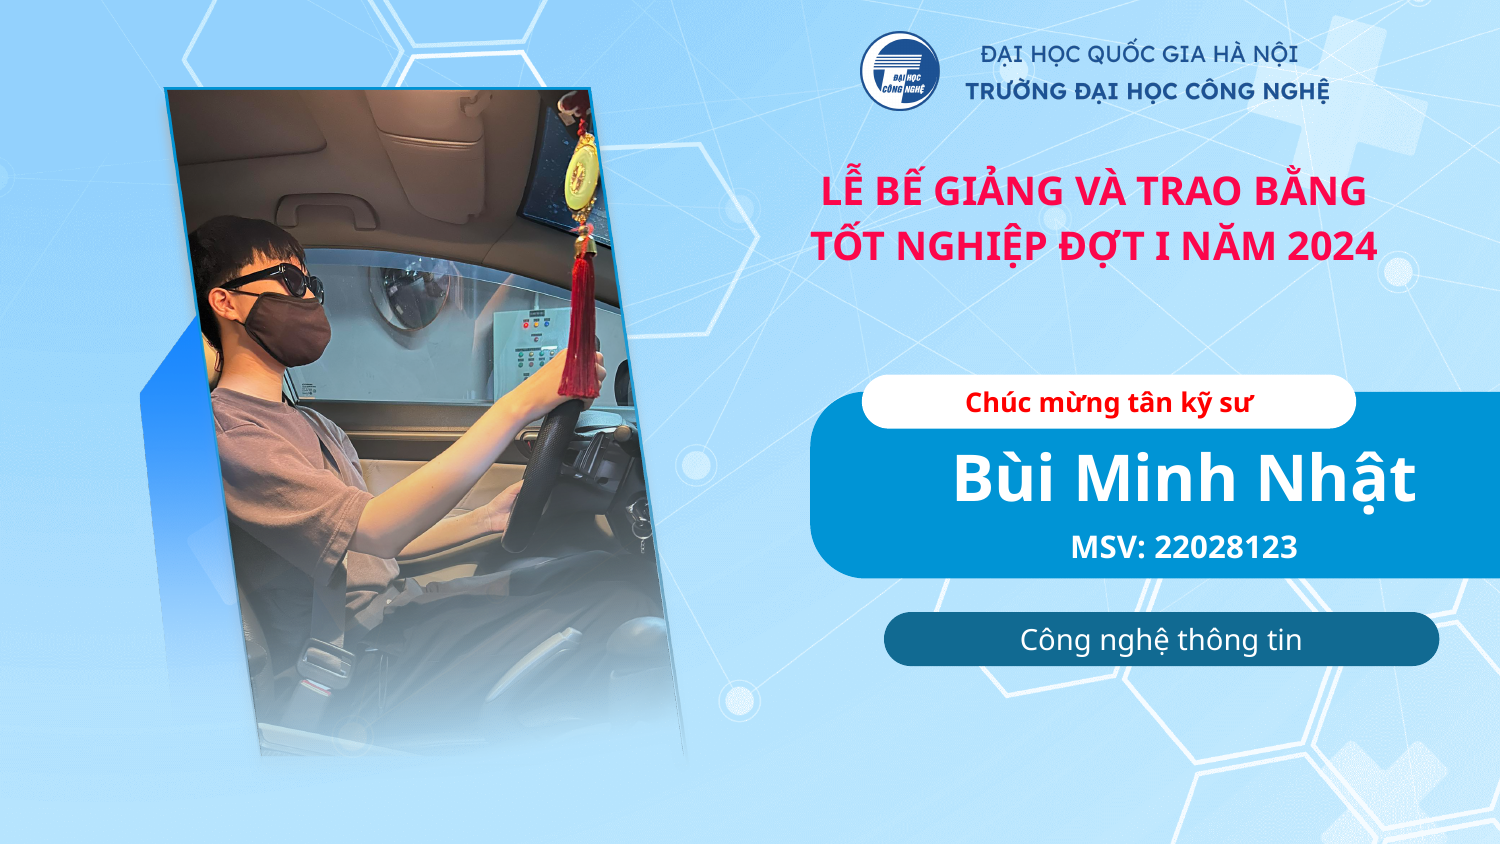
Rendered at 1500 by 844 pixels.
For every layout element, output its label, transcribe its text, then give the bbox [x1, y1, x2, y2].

picture [0, 0, 1500, 844]
text_box LỄ BẾ GIẢNG VÀ TRAO BẰNG TỐT NGHIỆP ĐỢT I NĂM 2024 [699, 143, 1490, 266]
text_box Chúc mừng tân kỹ sư [861, 374, 1357, 421]
text_box Bùi Minh Nhật [870, 421, 1499, 531]
text_box MSV: 22028123 [879, 512, 1490, 581]
text_box [810, 391, 879, 579]
text_box [1349, 391, 1500, 579]
text_box Công nghệ thông tin [883, 612, 1440, 667]
